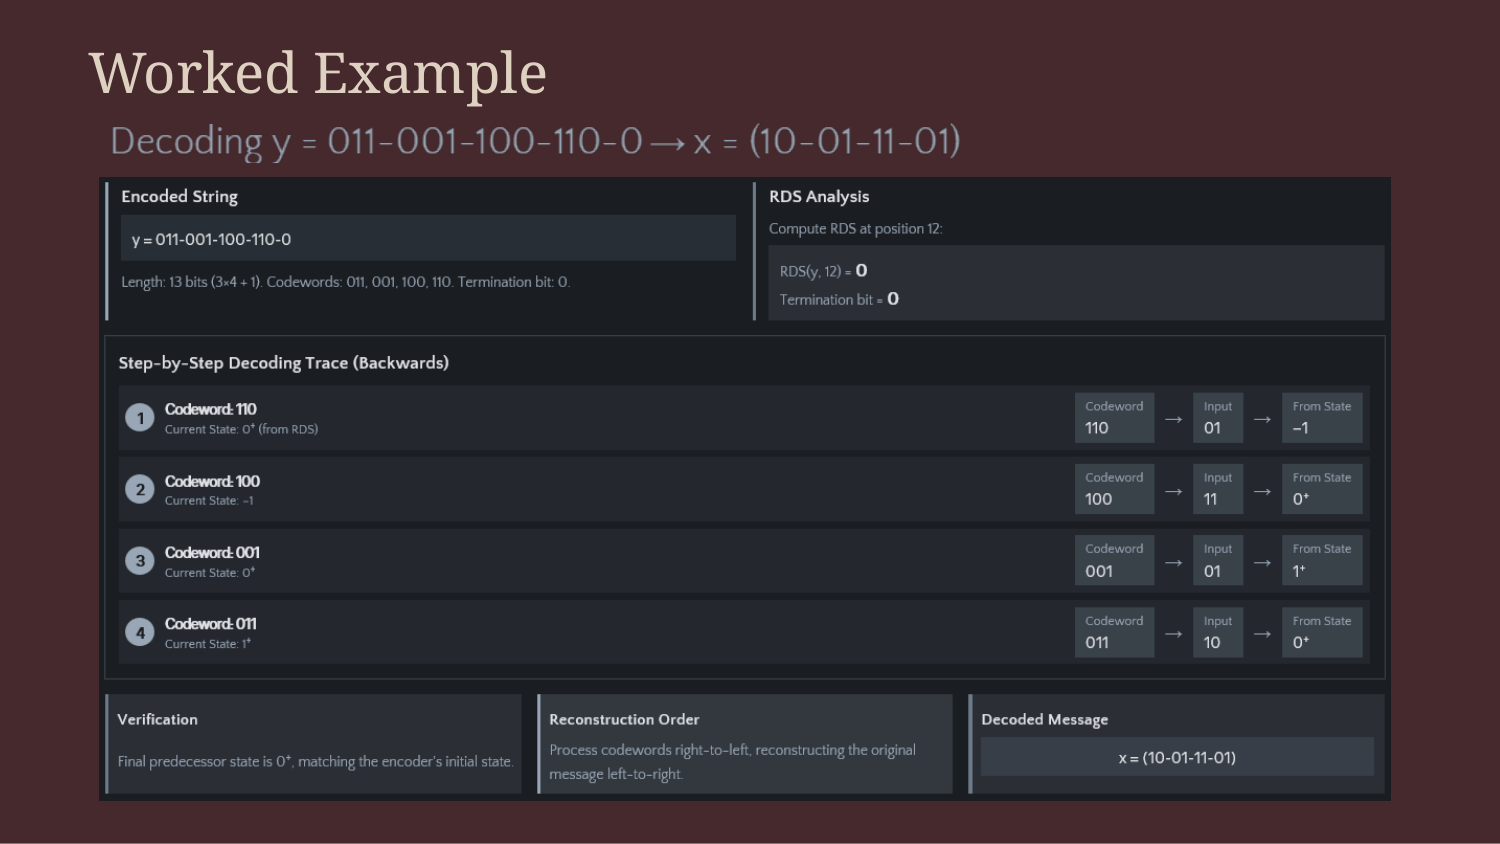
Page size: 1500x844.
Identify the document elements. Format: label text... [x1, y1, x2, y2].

picture [86, 105, 1392, 802]
title Worked Example [86, 35, 1355, 176]
